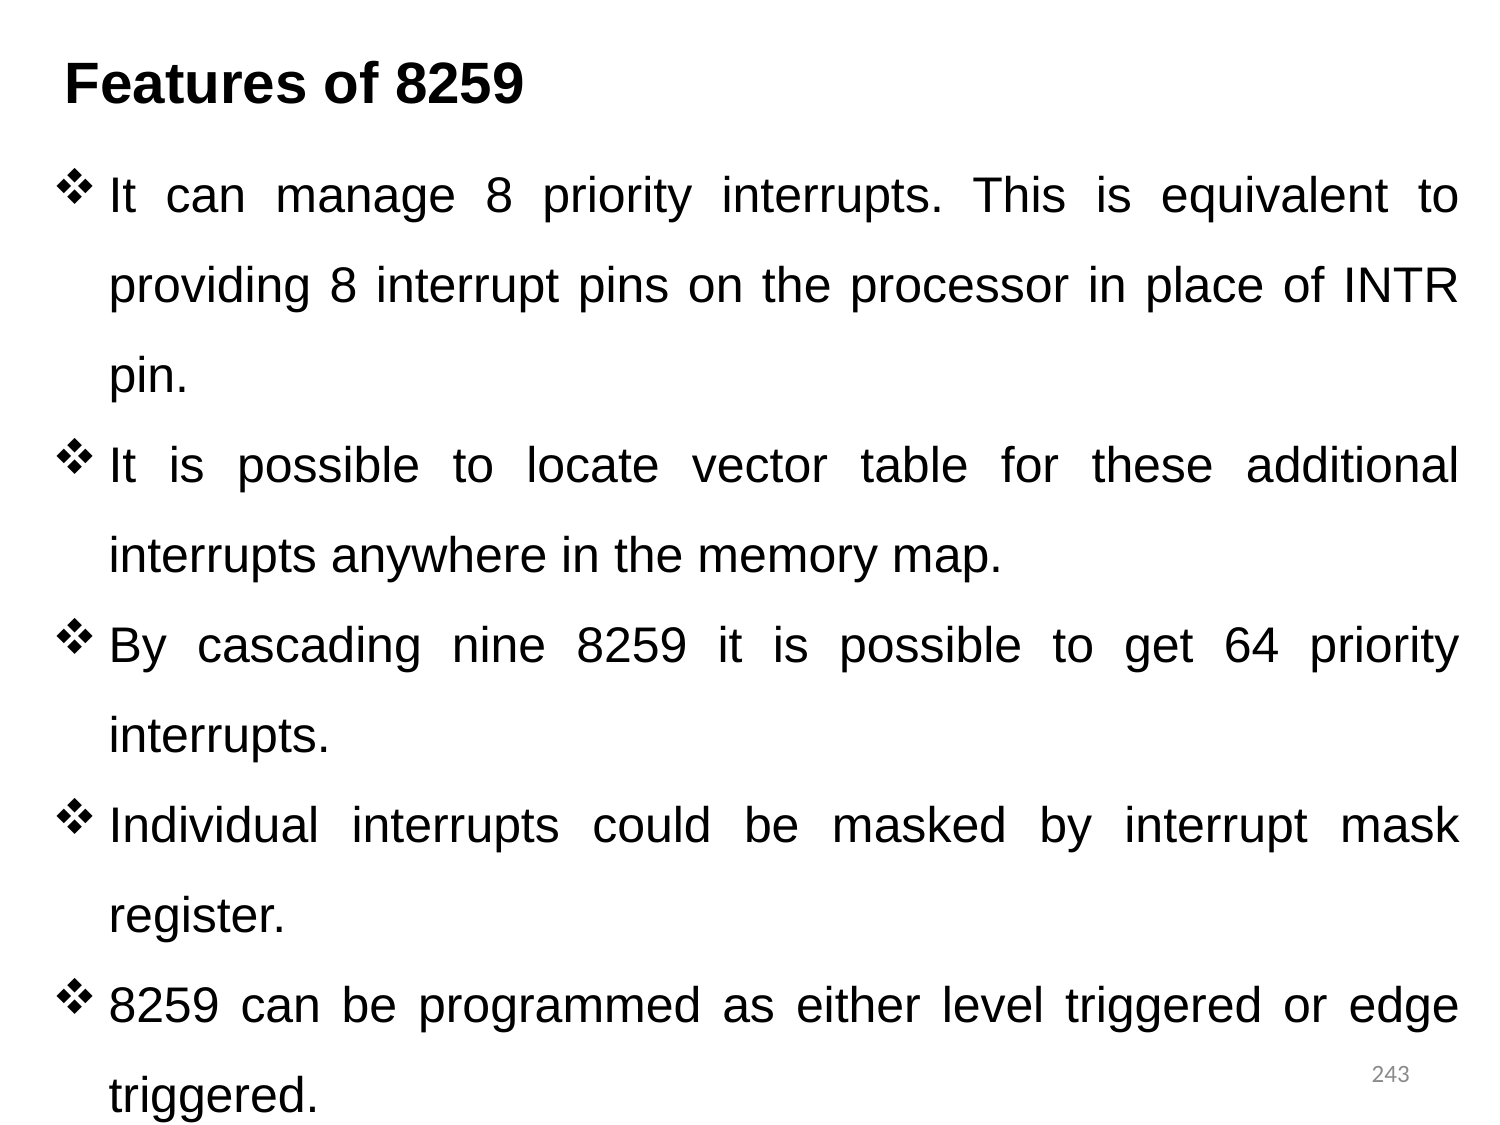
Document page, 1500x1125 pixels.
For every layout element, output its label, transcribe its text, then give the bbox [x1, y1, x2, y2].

text_box It can manage 8 priority interrupts. This is equivalent to providing 8 interrupt pins on the processor in place of INTR pin. It is possible to locate vector table for these additional interrupts anywhere in the memory map. By cascading nine 8259 it is possible to get 64 priority interrupts. Individual interrupts could be masked by interrupt mask register. 8259 can be programmed as either level triggered or edge triggered. [37, 124, 1475, 1125]
text_box Features of 8259 [50, 37, 1425, 123]
slide_number 243 [1074, 1042, 1425, 1103]
